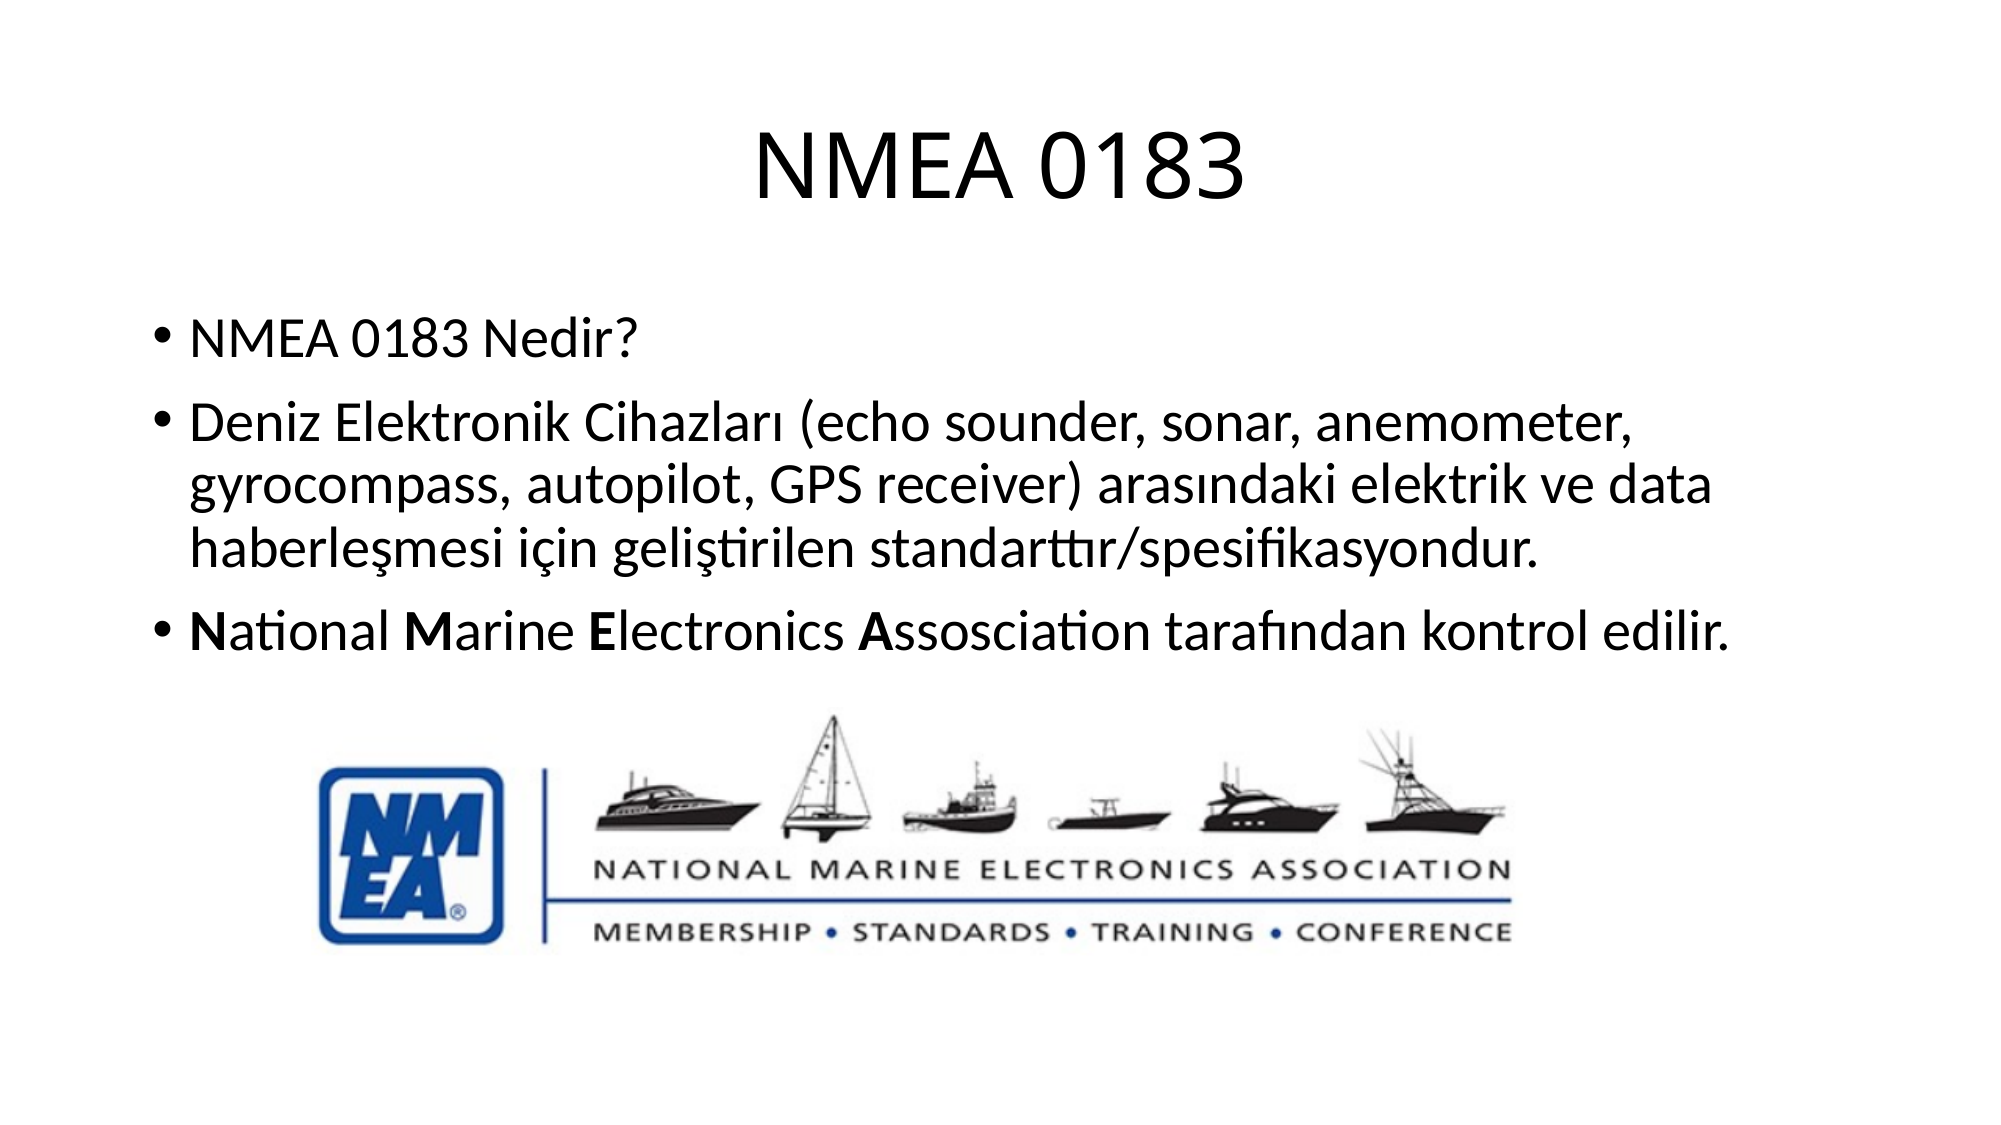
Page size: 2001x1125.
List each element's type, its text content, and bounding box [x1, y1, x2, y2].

list NMEA 0183 Nedir? Deniz Elektronik Cihazları (echo sounder, sonar, anemometer, gyrocompass, autopilot, GPS receiver) arasındaki elektrik ve data haberleşmesi için geliştirilen standarttır/spesifikasyondur. National Marine Electronics Assosciation tarafından kontrol edilir. [137, 299, 1863, 1014]
title NMEA 0183 [137, 59, 1863, 278]
picture [307, 707, 1573, 963]
